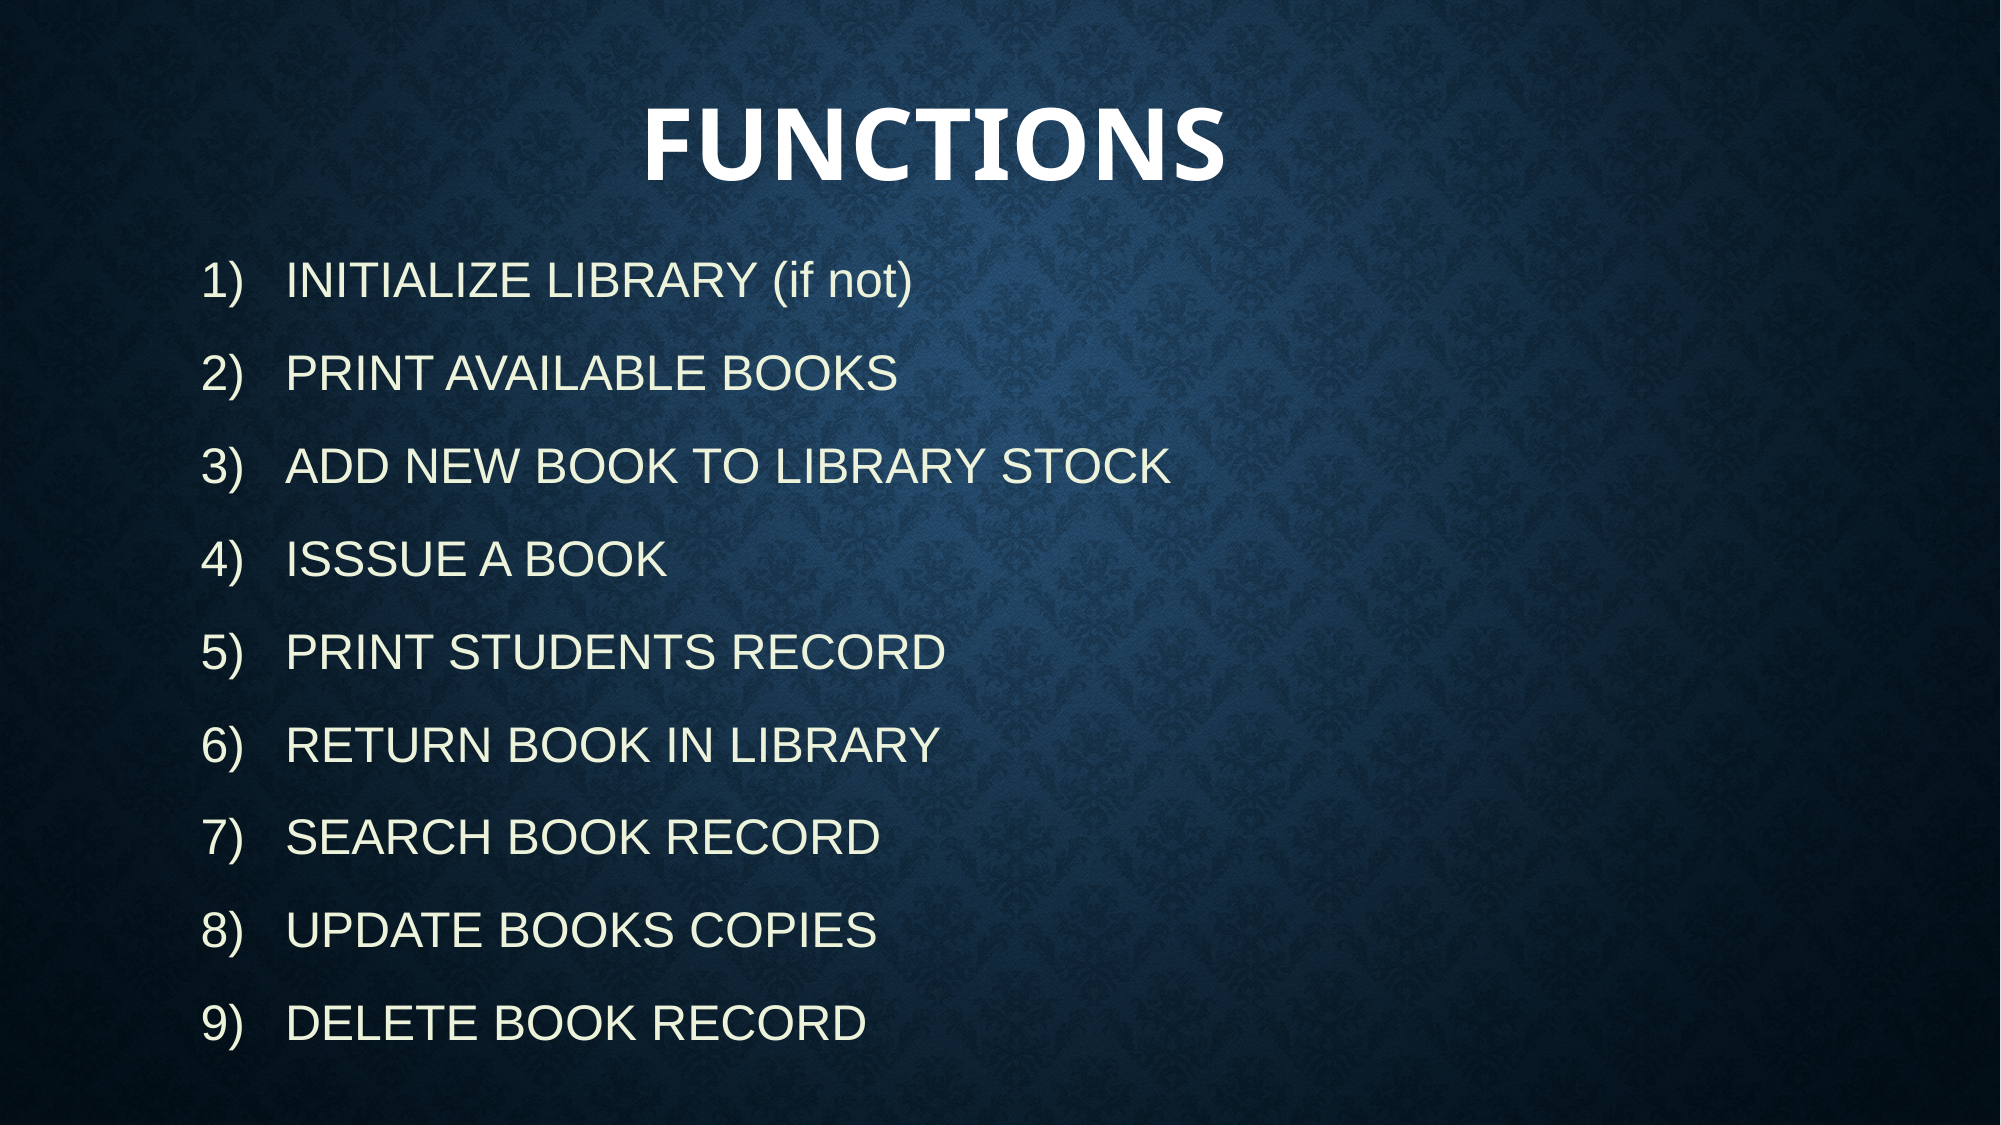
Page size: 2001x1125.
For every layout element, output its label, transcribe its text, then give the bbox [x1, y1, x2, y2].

title Functions [209, 59, 1658, 210]
subtitle INITIALIZE LIBRARY (if not) PRINT AVAILABLE BOOKS ADD NEW BOOK TO LIBRARY STOCK ISSSUE A BOOK PRINT STUDENTS RECORD RETURN BOOK IN LIBRARY SEARCH BOOK RECORD UPDATE BOOKS COPIES DELETE BOOK RECORD [185, 228, 1634, 1103]
